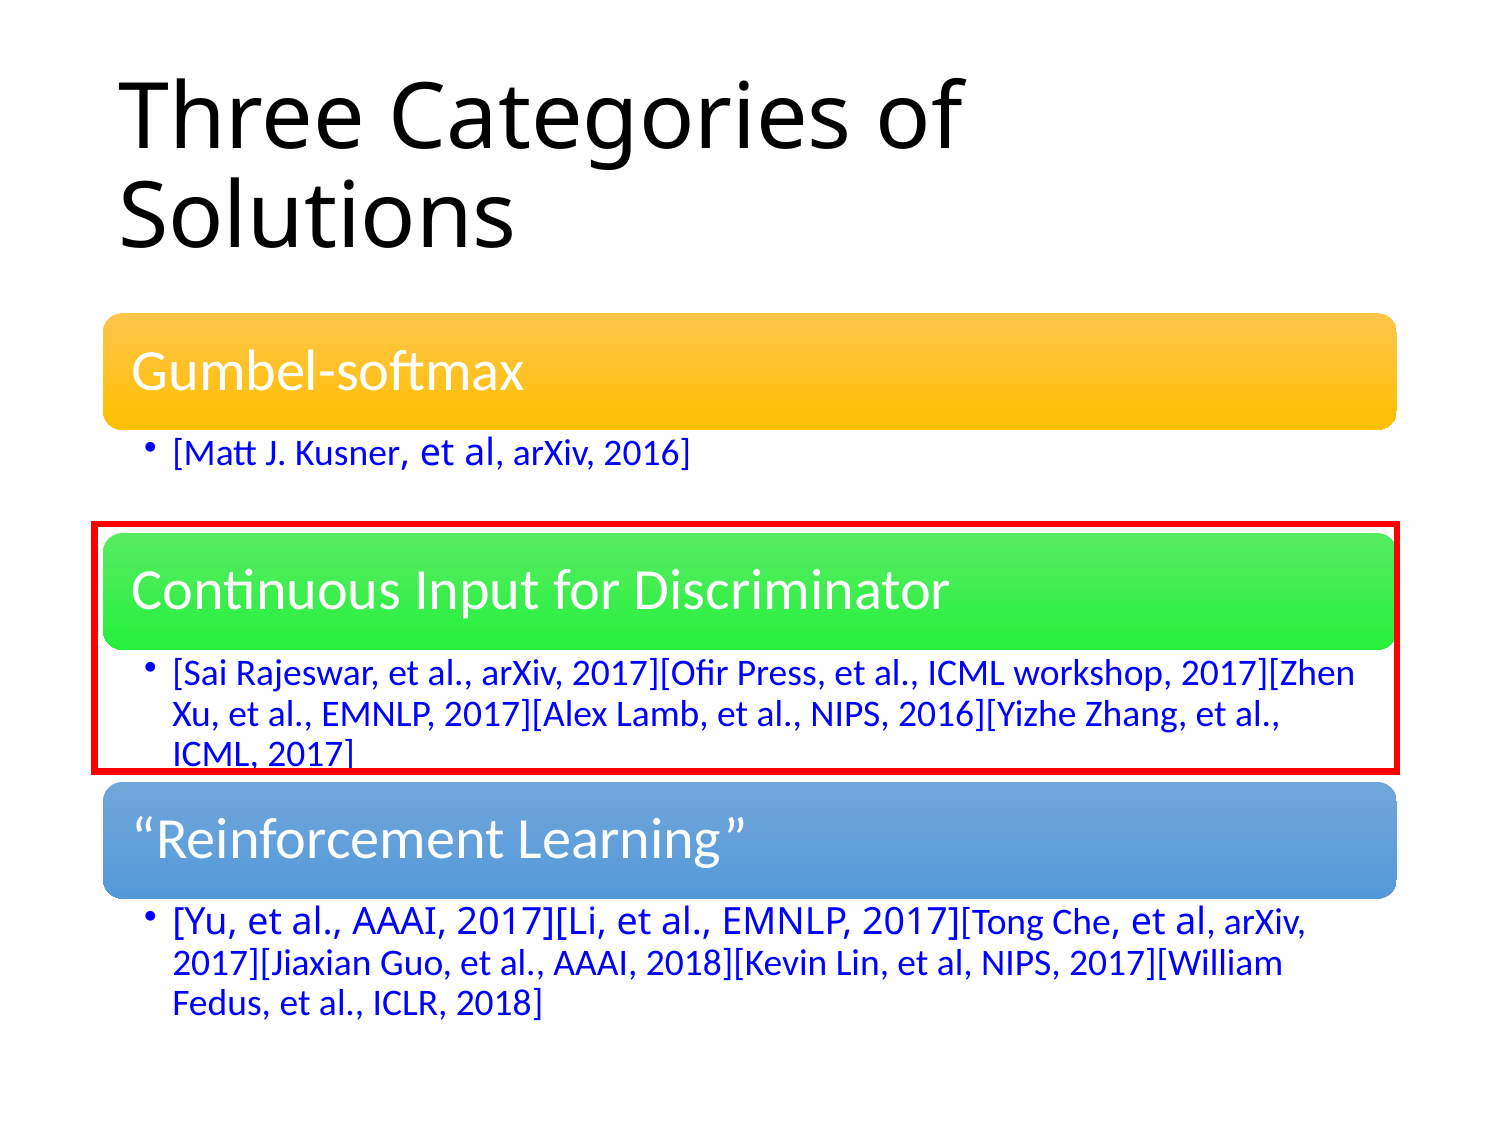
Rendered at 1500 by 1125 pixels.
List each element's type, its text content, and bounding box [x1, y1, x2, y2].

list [103, 312, 1397, 1031]
title Three Categories of Solutions [103, 59, 1397, 278]
text_box [93, 523, 103, 772]
